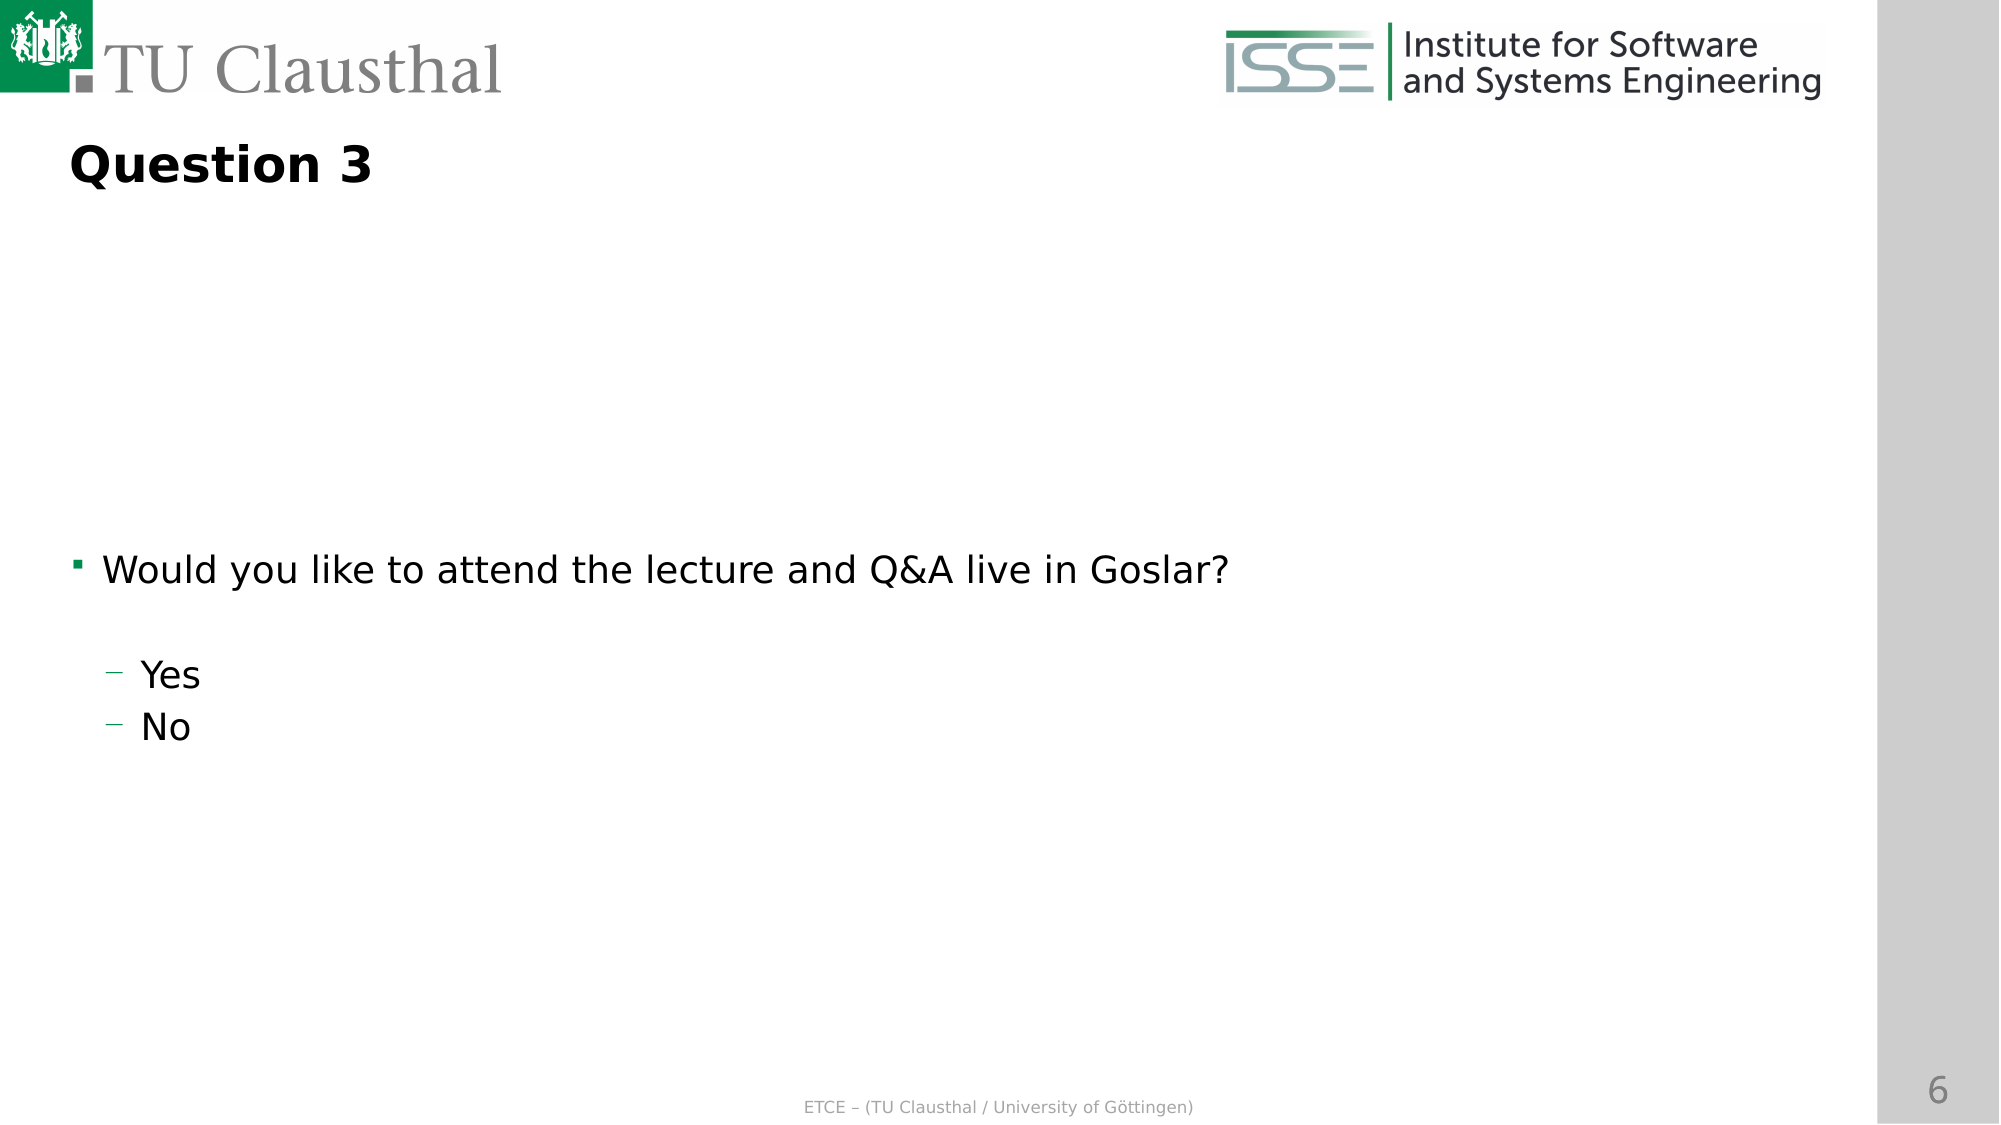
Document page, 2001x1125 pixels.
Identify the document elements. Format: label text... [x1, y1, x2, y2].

picture [1218, 22, 1826, 107]
text_box Question 3 [55, 125, 1818, 207]
text_box Would you like to attend the lecture and Q&A live in Goslar? Yes No [55, 208, 1818, 1034]
picture [0, 0, 501, 93]
